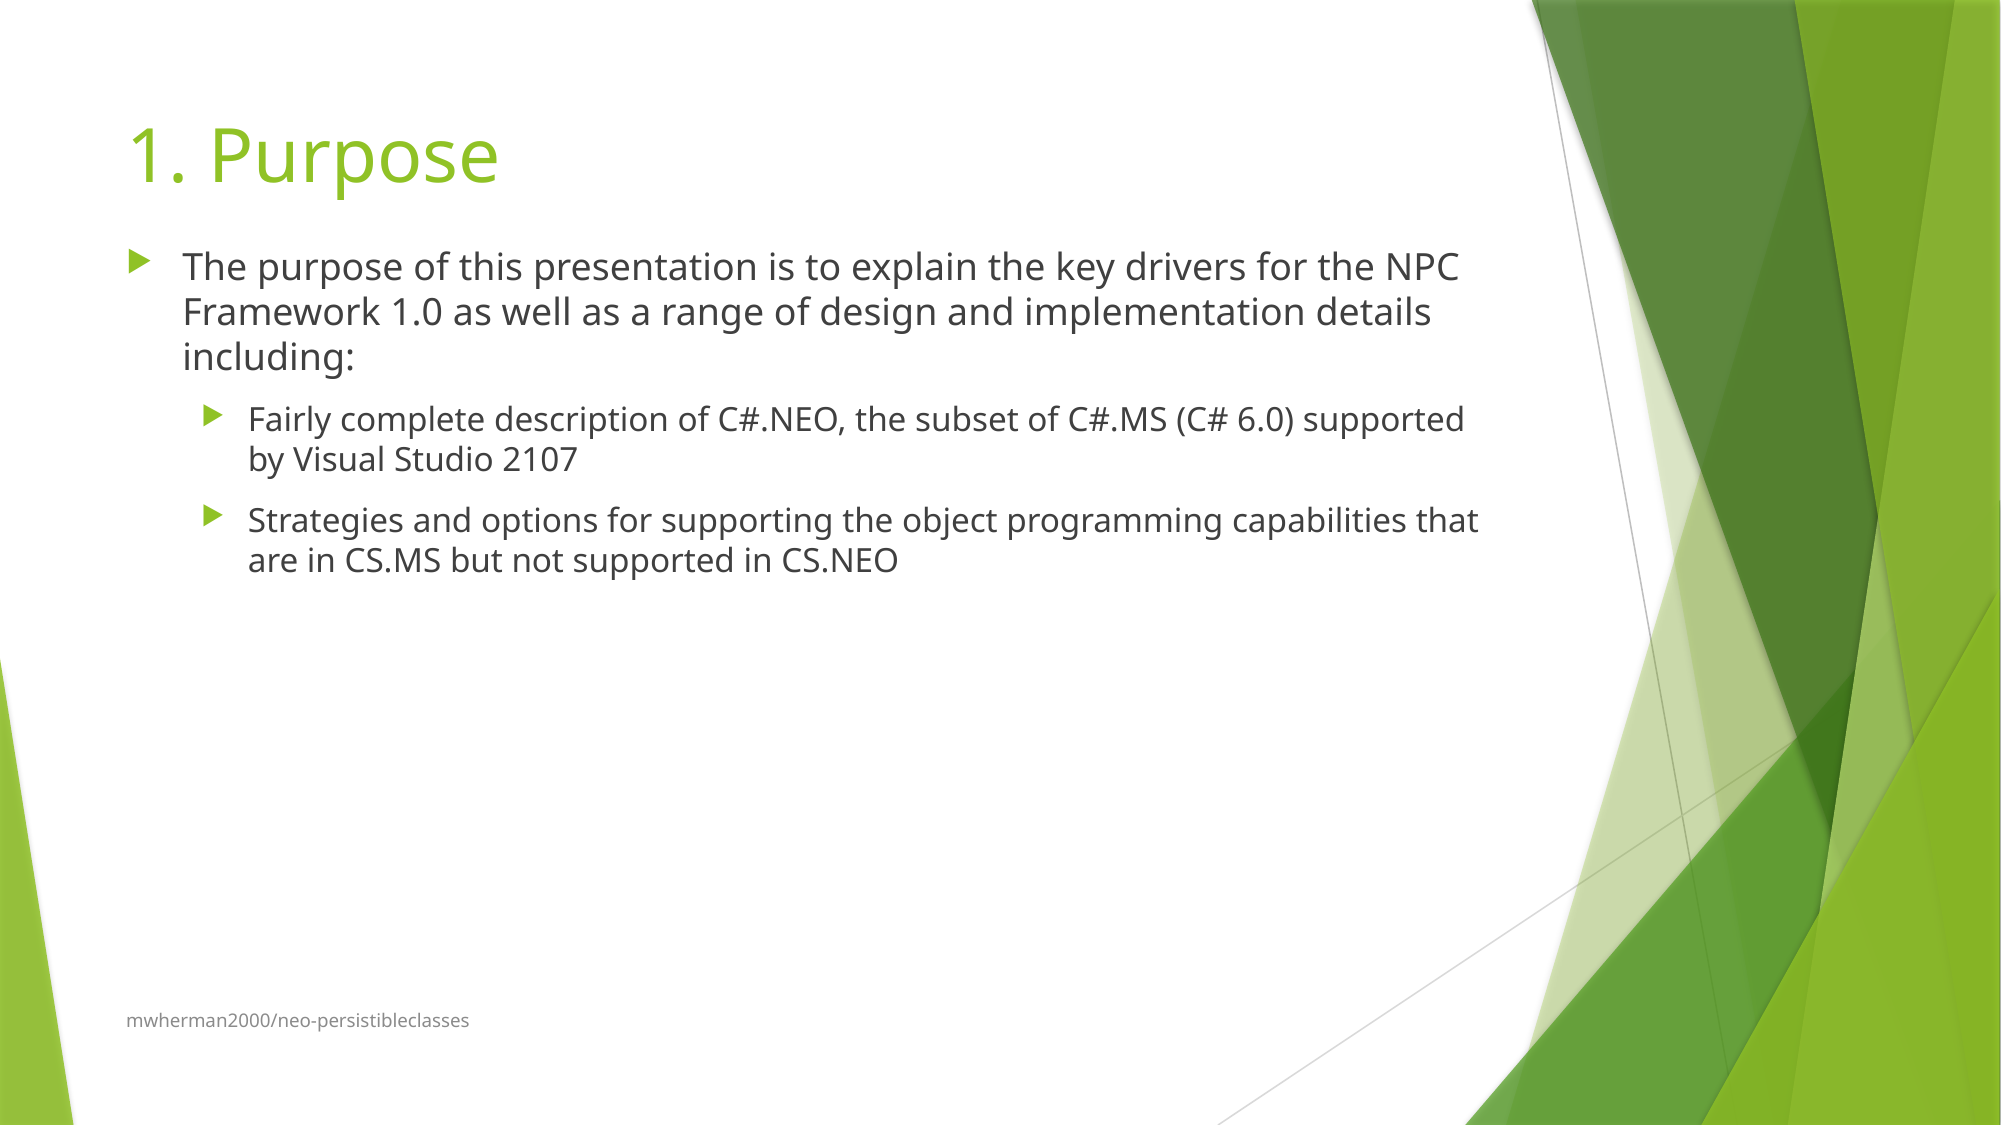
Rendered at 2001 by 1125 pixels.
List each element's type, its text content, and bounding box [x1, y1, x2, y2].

footer mwherman2000/neo-persistibleclasses [111, 991, 1145, 1051]
list The purpose of this presentation is to explain the key drivers for the NPC Framework 1.0 as well as a range of design and implementation details including: Fairly complete description of C#.NEO, the subset of C#.MS (C# 6.0) supported by Visual Studio 2107 Strategies and options for supporting the object programming capabilities that are in CS.MS but not supported in CS.NEO [111, 235, 1522, 991]
title 1. Purpose [111, 99, 1522, 235]
